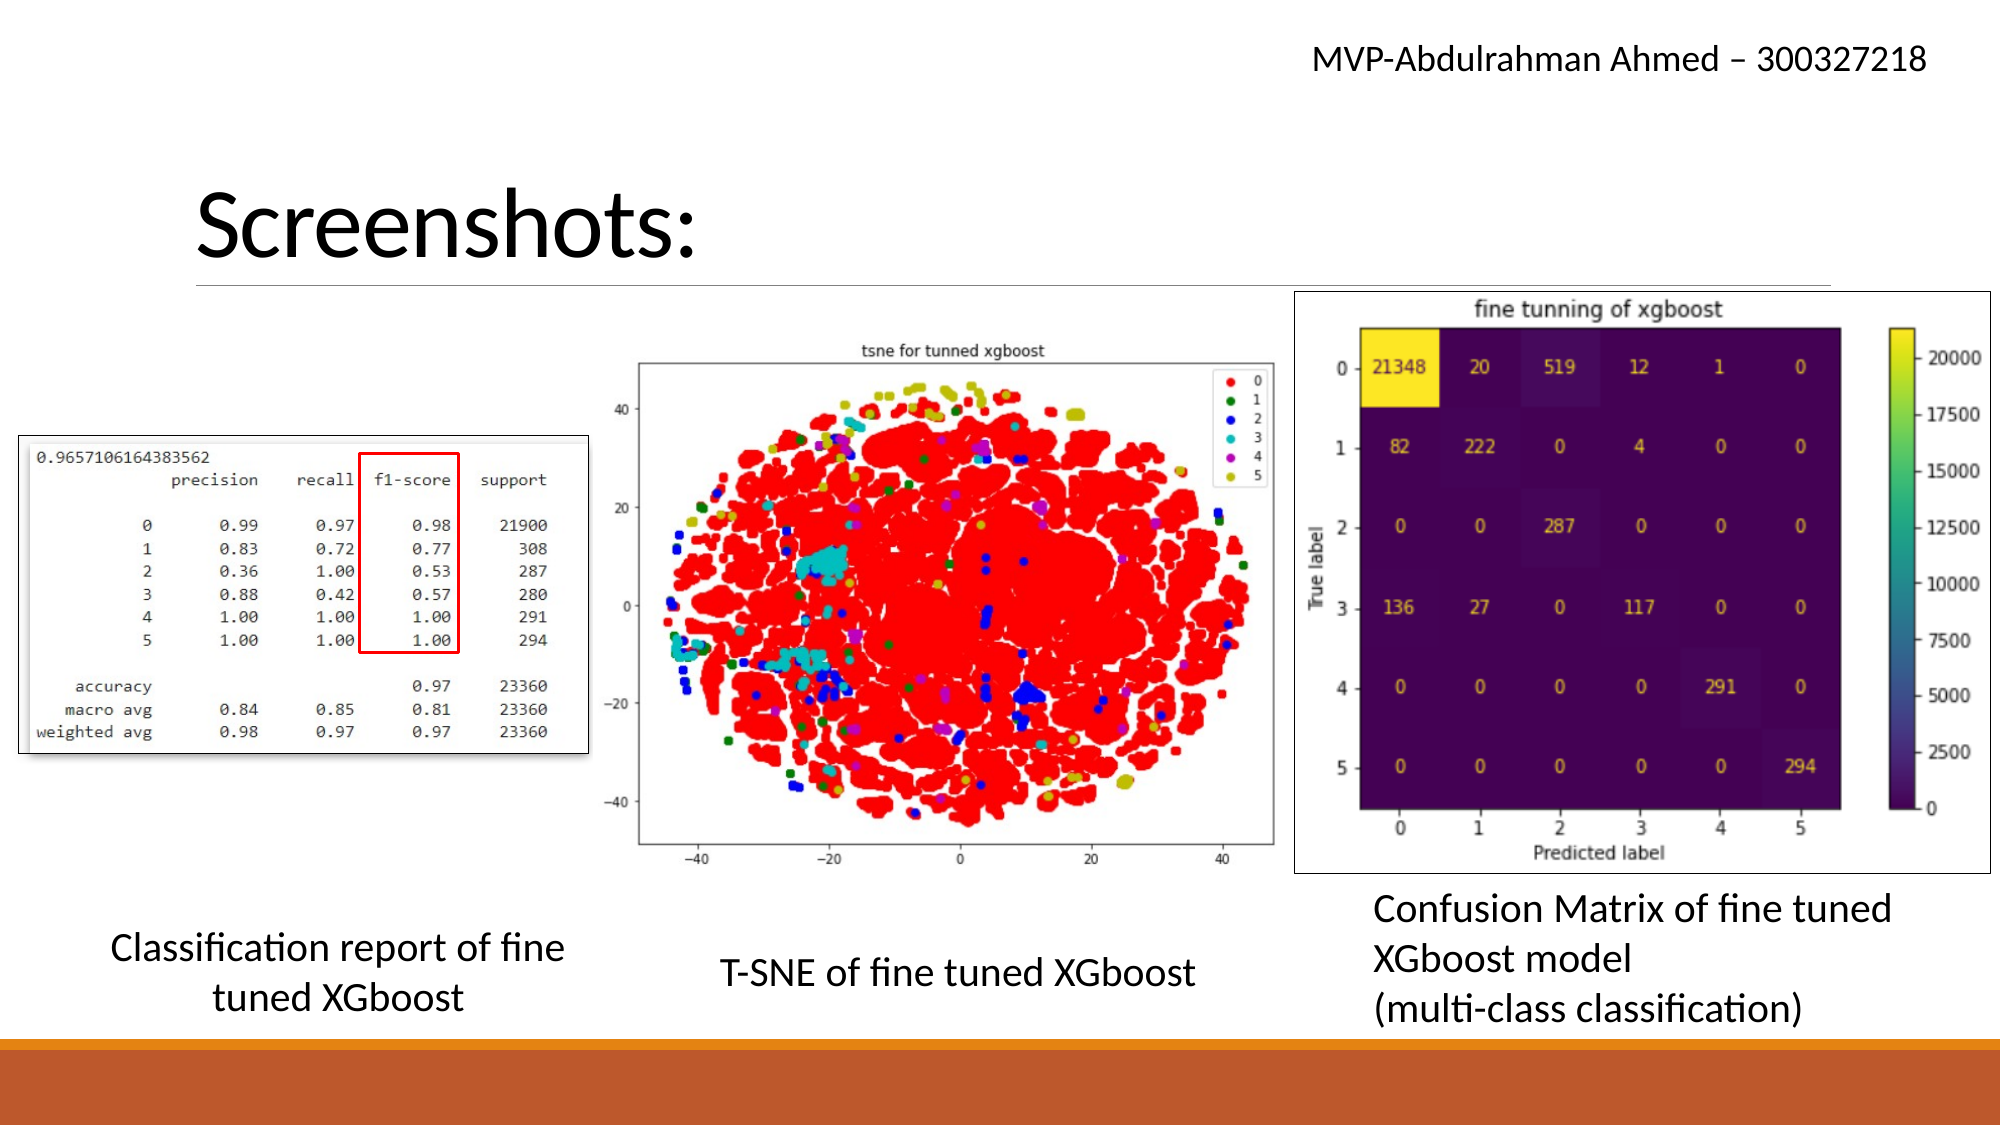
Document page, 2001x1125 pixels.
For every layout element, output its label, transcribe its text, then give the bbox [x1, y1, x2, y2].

picture [1293, 290, 1991, 874]
picture [592, 333, 1290, 874]
picture [18, 435, 589, 754]
text_box MVP-Abdulrahman Ahmed – 300327218 [1296, 26, 1960, 87]
text_box T-SNE of fine tuned XGboost [673, 937, 1244, 1002]
text_box Confusion Matrix of fine tuned XGboost model (multi-class classification) [1358, 884, 1930, 1038]
title Screenshots: [180, 47, 1830, 285]
text_box Classification report of fine tuned XGboost [83, 911, 593, 1027]
